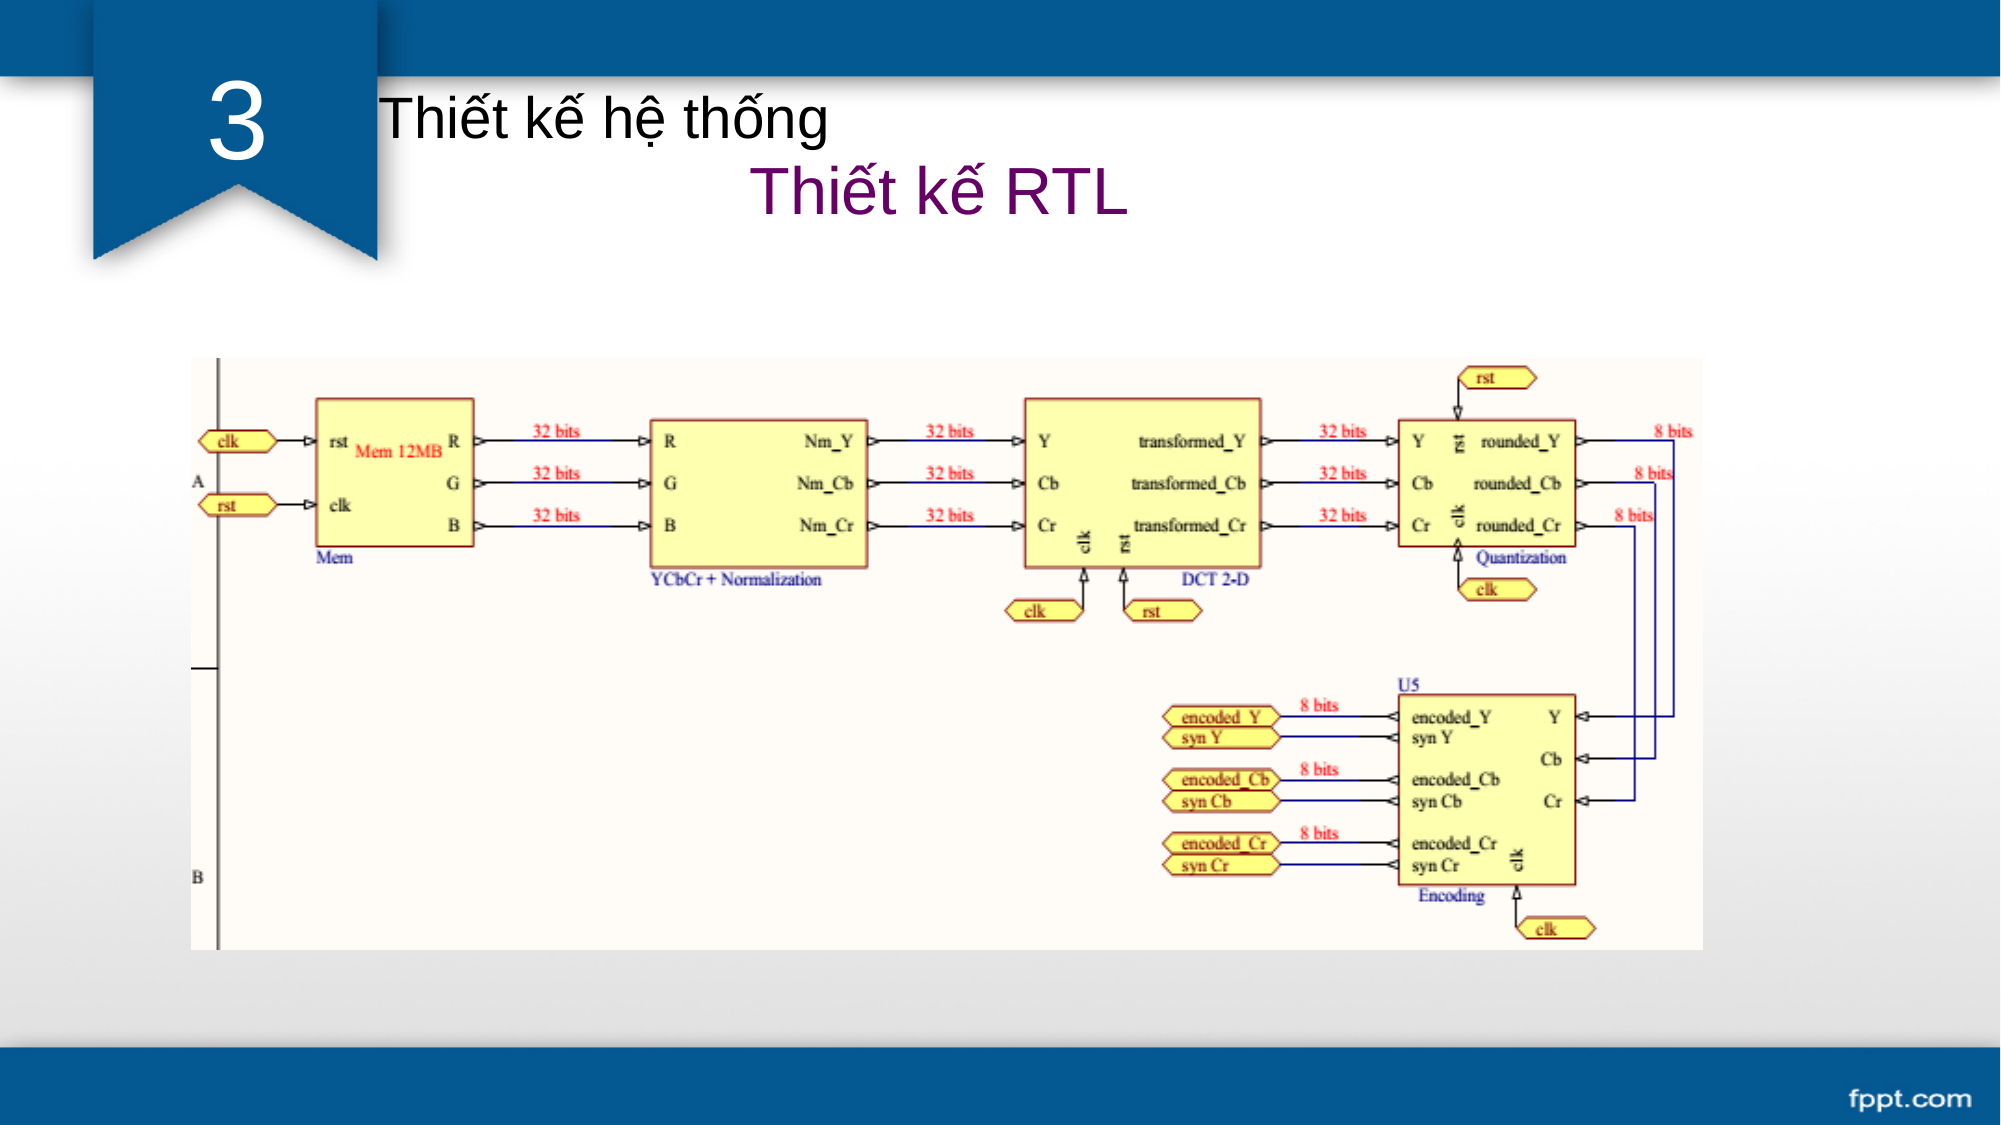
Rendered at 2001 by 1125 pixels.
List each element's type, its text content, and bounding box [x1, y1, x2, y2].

text_box Thiết kế RTL [445, 140, 1434, 236]
text_box Thiết kế hệ thống [363, 72, 936, 158]
picture [0, 0, 2001, 1125]
text_box 3 [191, 39, 310, 190]
